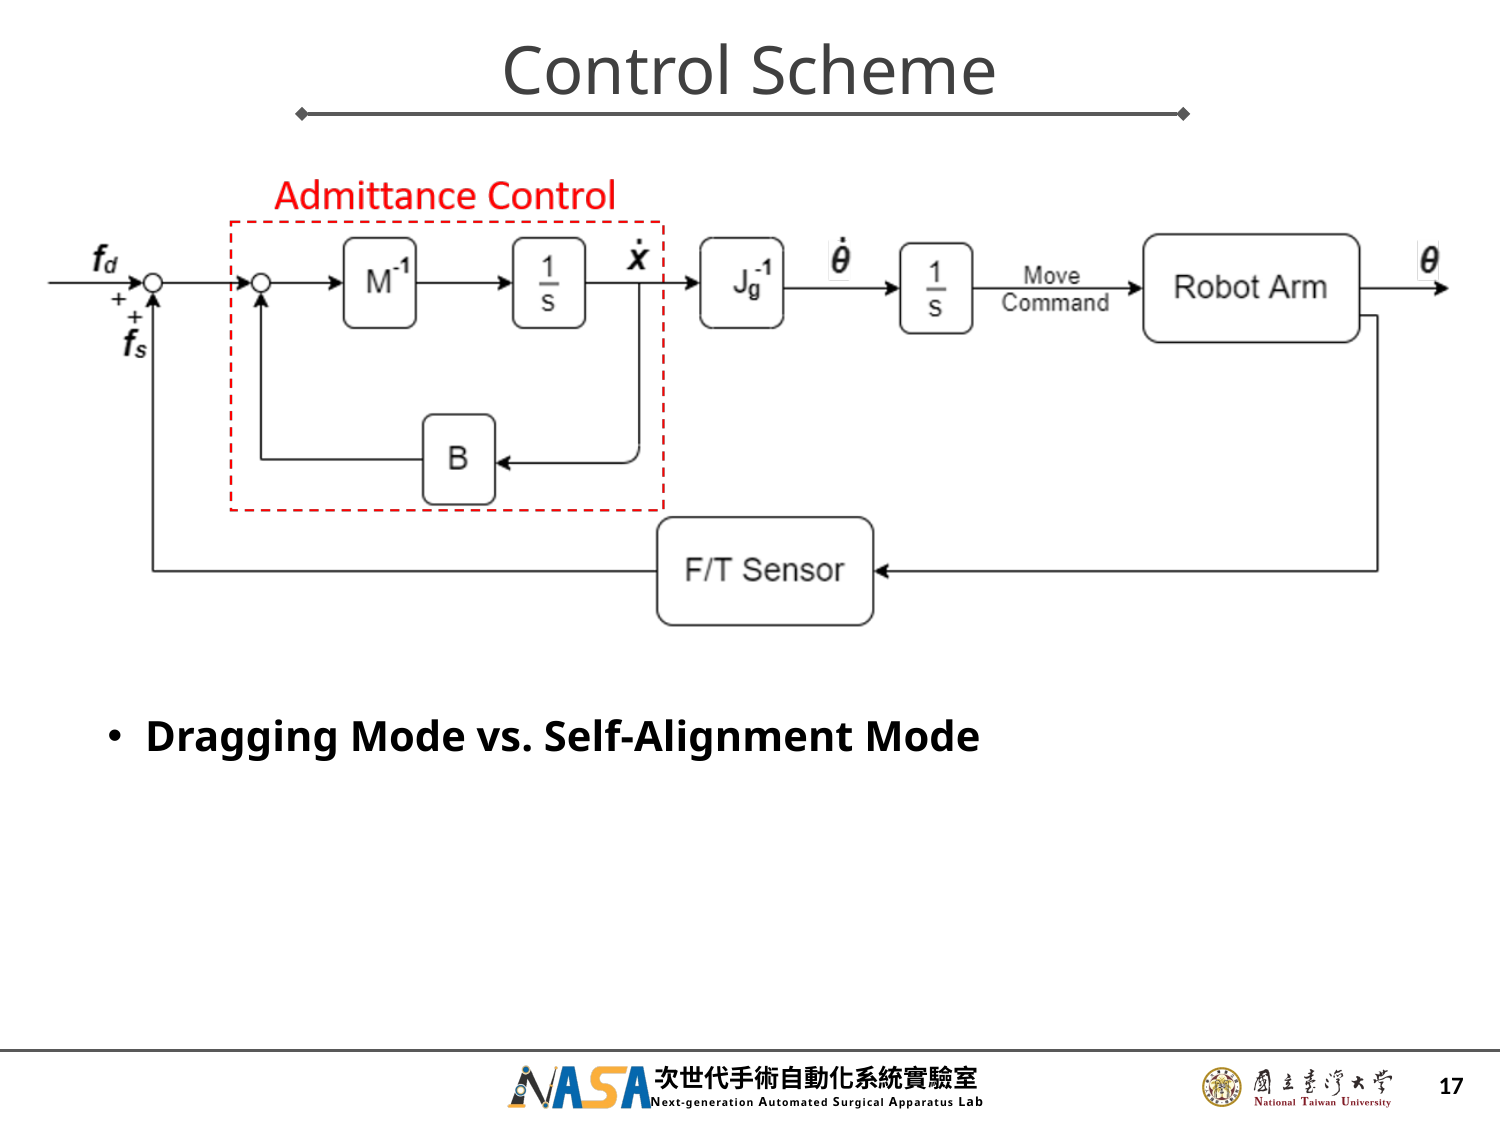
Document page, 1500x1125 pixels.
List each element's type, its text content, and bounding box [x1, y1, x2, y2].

picture [1199, 1061, 1397, 1114]
list Dragging Mode vs. Self-Alignment Mode [92, 628, 1418, 1049]
title Control Scheme [0, 34, 1500, 112]
picture [35, 155, 1465, 628]
picture [504, 1062, 654, 1113]
slide_number 17 [1417, 1047, 1479, 1123]
